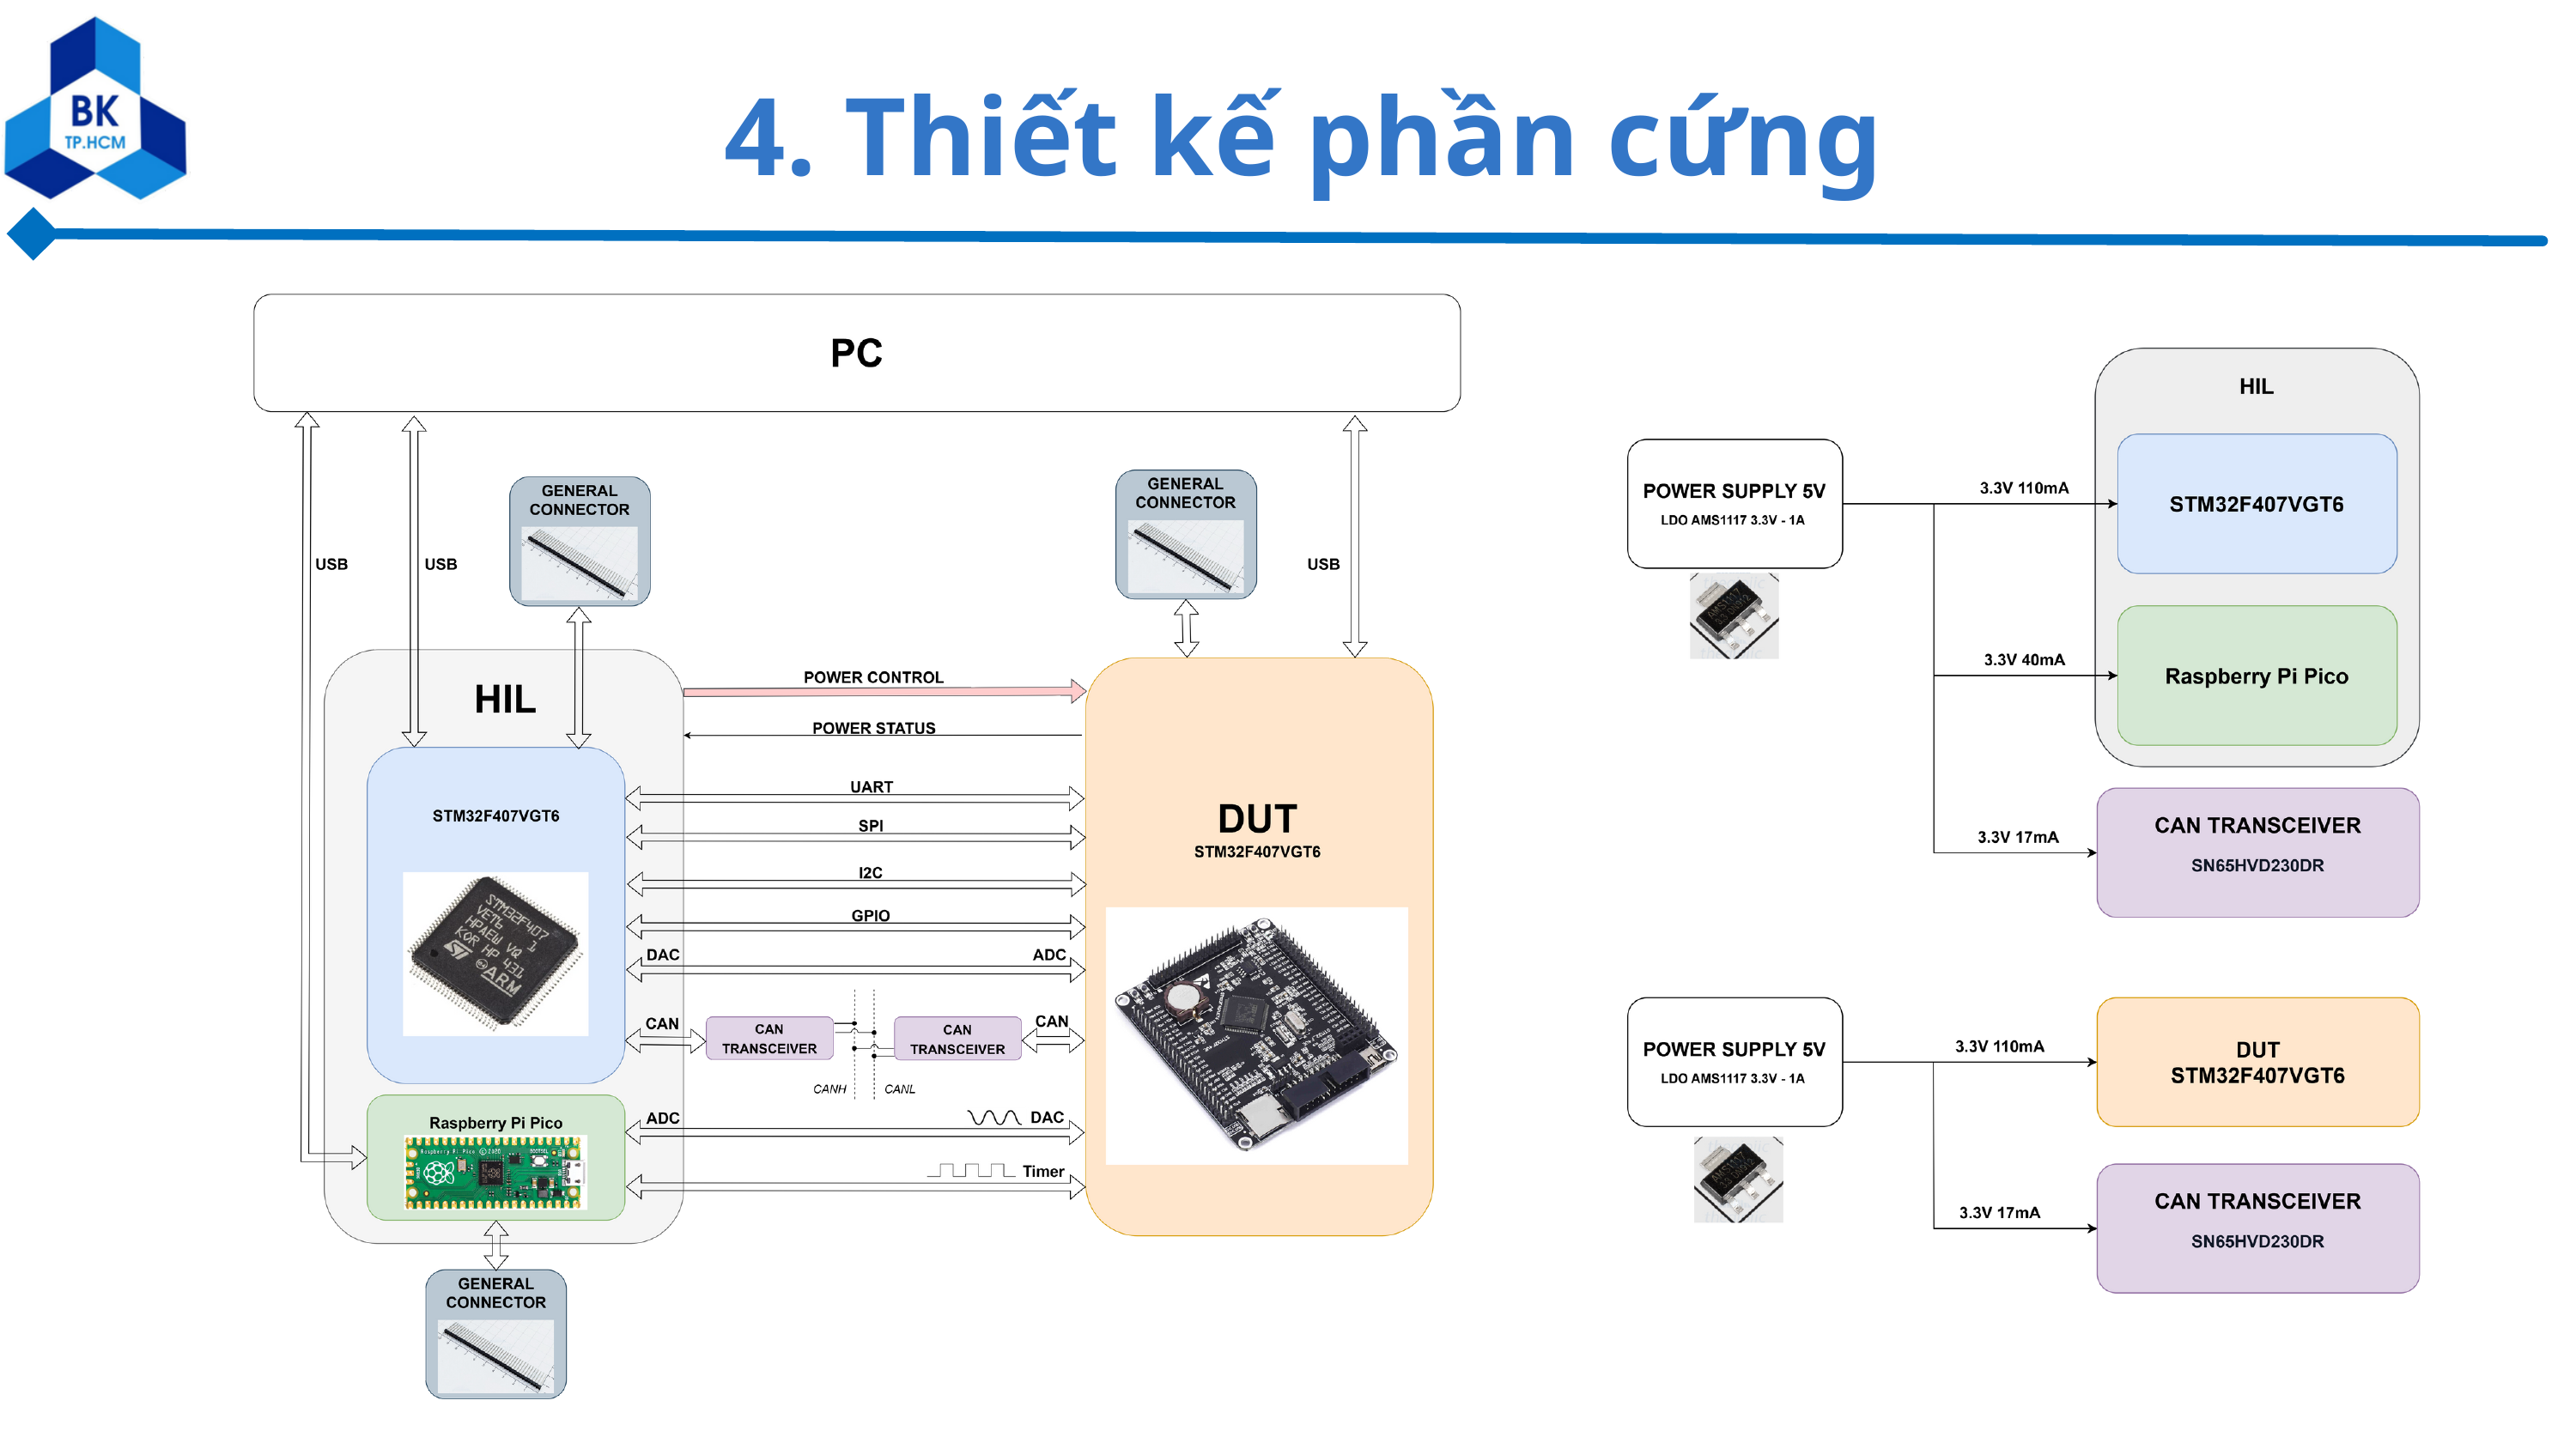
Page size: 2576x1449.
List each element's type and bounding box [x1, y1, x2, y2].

text_box [176, 61, 2432, 229]
text_box [0, 13, 191, 204]
text_box [246, 286, 1469, 1407]
text_box [1616, 336, 2432, 1304]
text_box [24, 225, 174, 243]
